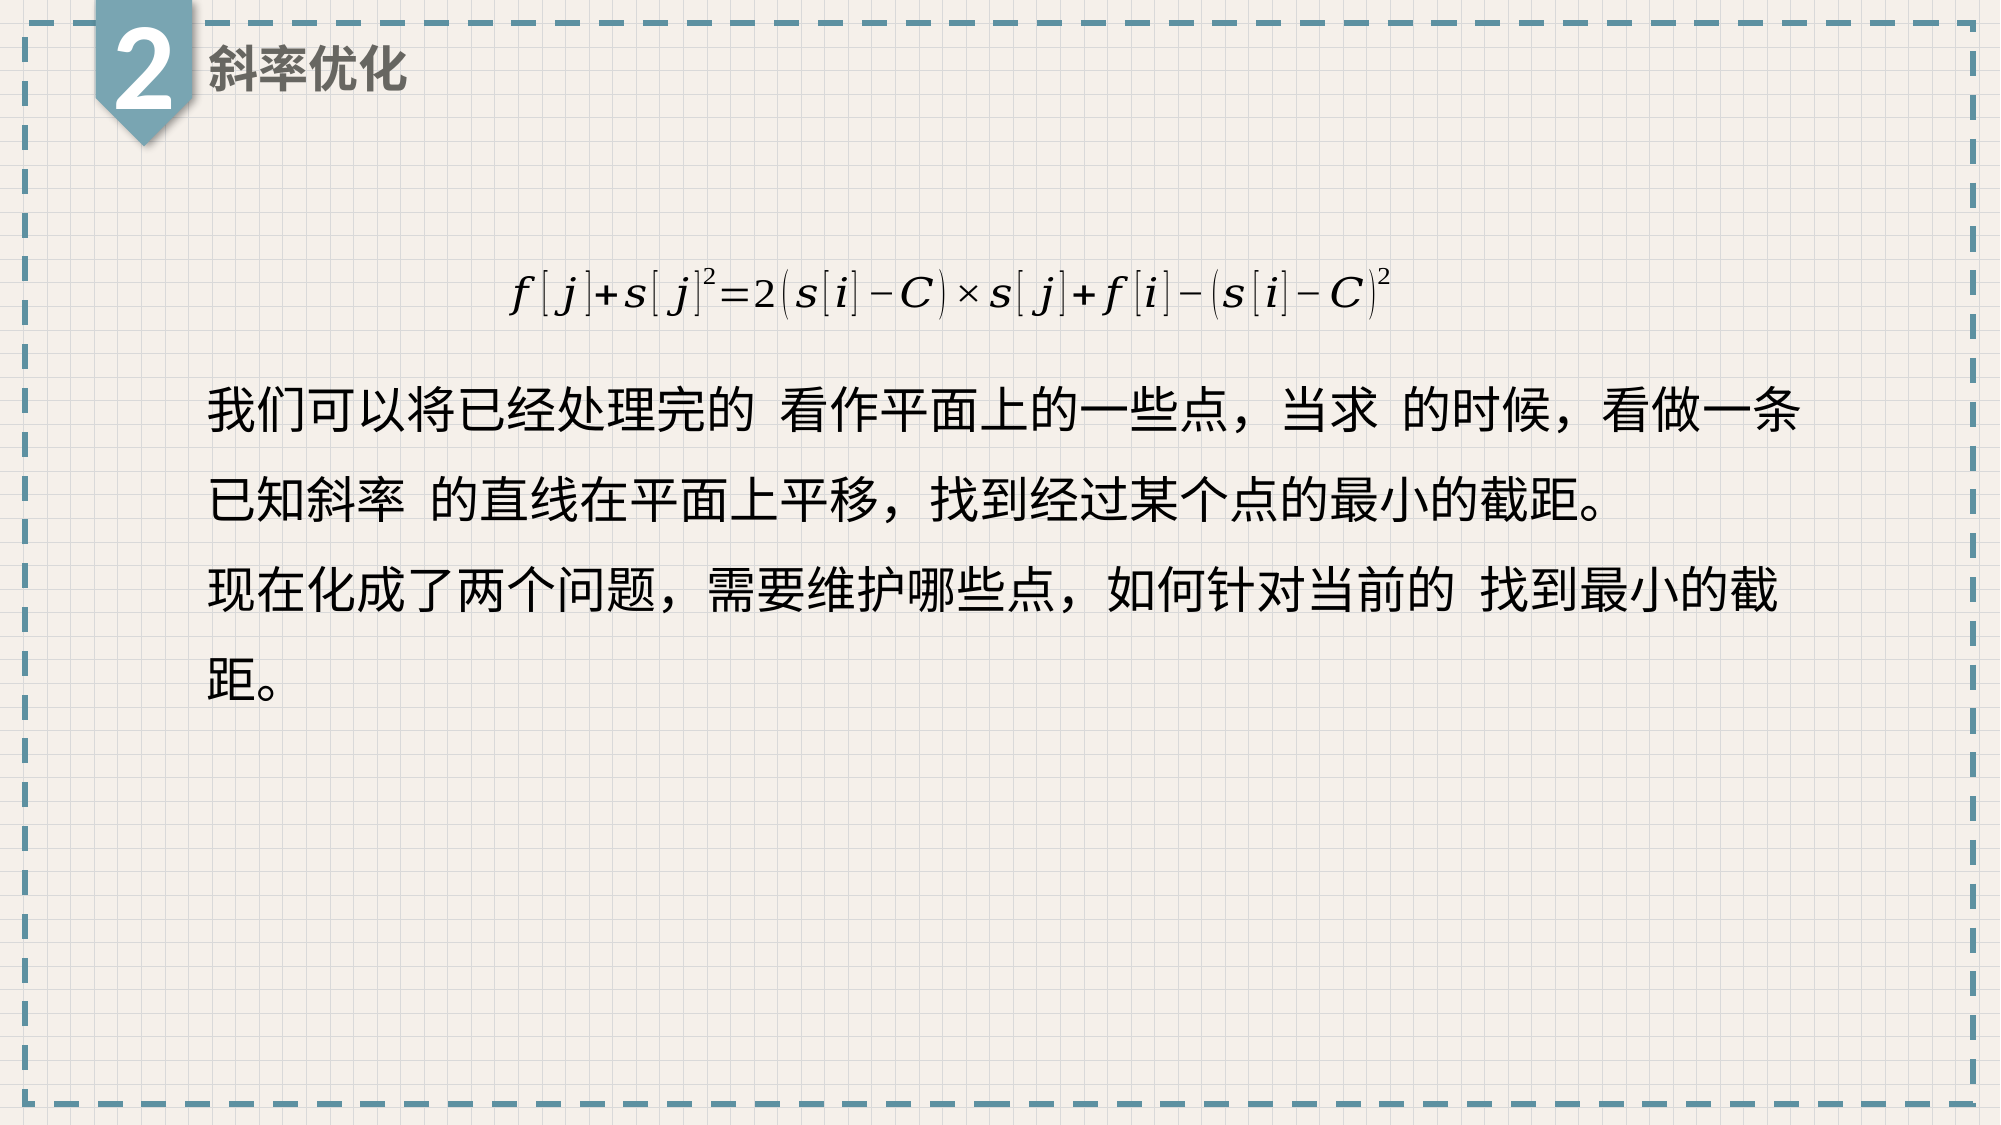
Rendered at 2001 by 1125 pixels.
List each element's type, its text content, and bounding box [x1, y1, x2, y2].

text_box 斜率优化 [200, 30, 424, 105]
text_box 2 [97, 0, 191, 142]
text_box [138, 142, 150, 148]
